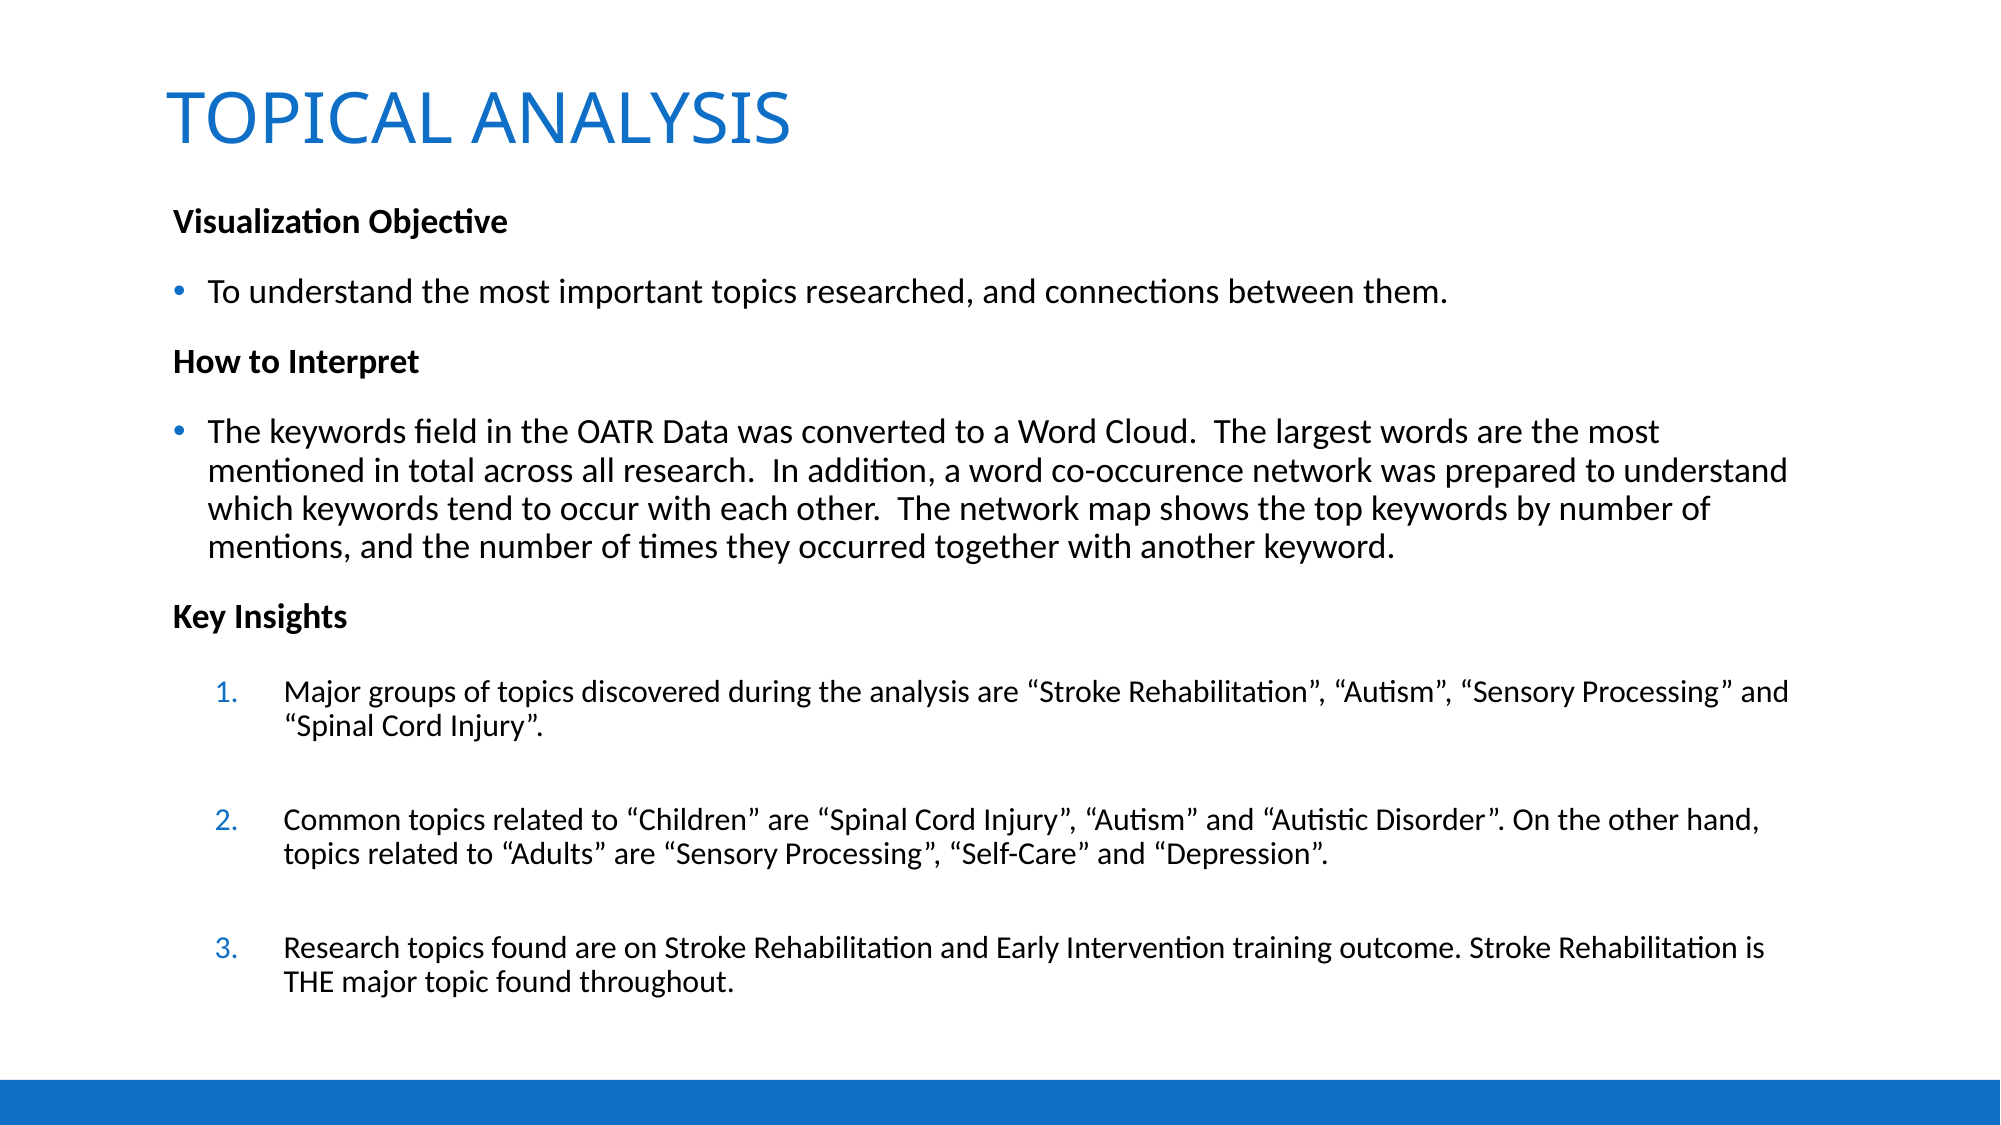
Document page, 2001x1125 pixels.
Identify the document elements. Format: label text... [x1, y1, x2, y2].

title Topical Analysis [151, 75, 1834, 176]
list Visualization Objective To understand the most important topics researched, and connections between them. How to Interpret The keywords field in the OATR Data was converted to a Word Cloud. The largest words are the most mentioned in total across all research. In addition, a word co-occurence network was prepared to understand which keywords tend to occur with each other. The network map shows the top keywords by number of mentions, and the number of times they occurred together with another keyword. Key Insights Major groups of topics discovered during the analysis are “Stroke Rehabilitation”, “Autism”, “Sensory Processing” and “Spinal Cord Injury”. Common topics related to “Children” are “Spinal Cord Injury”, “Autism” and “Autistic Disorder”. On the other hand, topics related to “Adults” are “Sensory Processing”, “Self-Care” and “Depression”. Research topics found are on Stroke Rehabilitation and Early Intervention training outcome. Stroke Rehabilitation is THE major topic found throughout. [151, 195, 1834, 1013]
